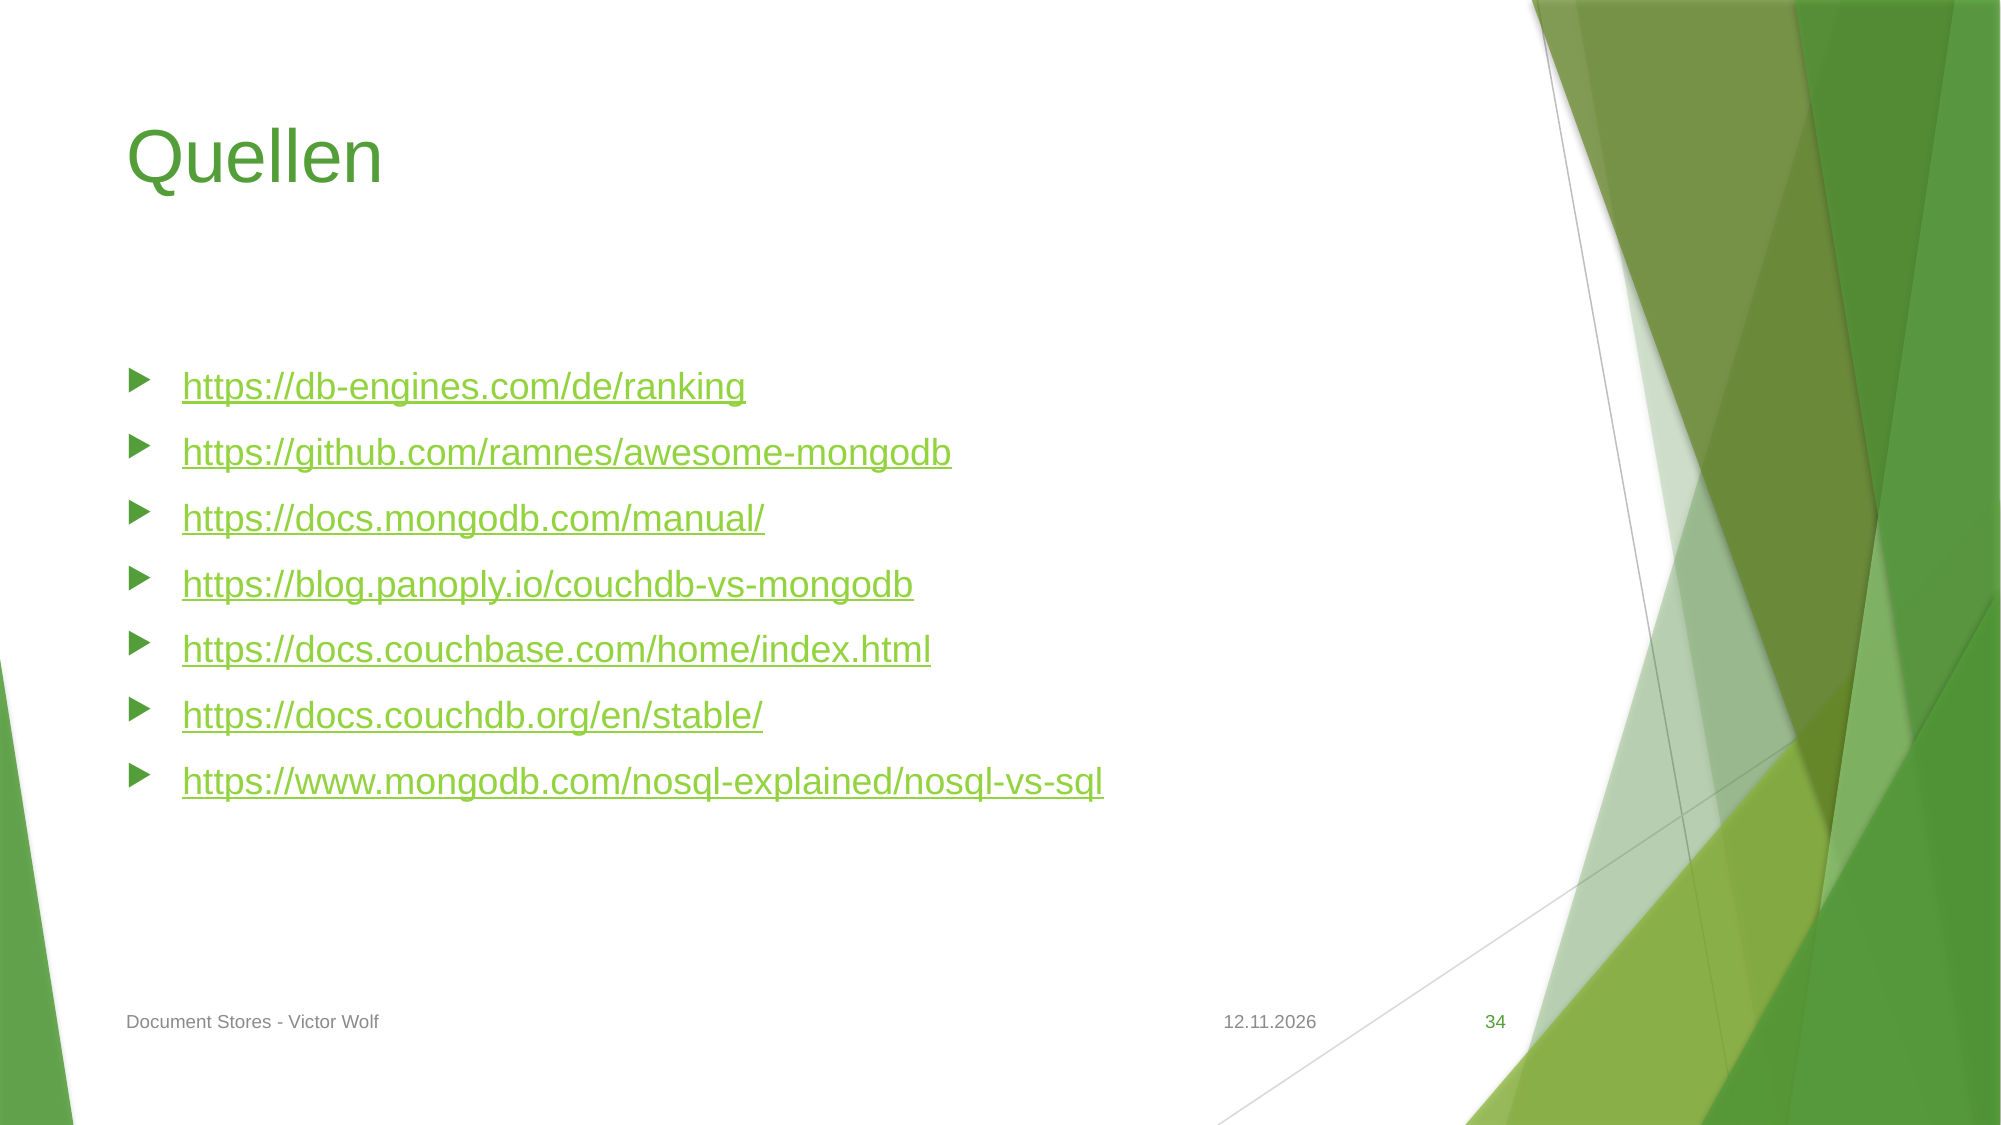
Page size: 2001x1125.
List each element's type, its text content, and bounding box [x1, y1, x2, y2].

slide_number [1181, 991, 1332, 1051]
footer Document Stores - Victor Wolf [111, 991, 1145, 1051]
title Quellen [111, 99, 1522, 317]
list https://db-engines.com/de/ranking https://github.com/ramnes/awesome-mongodb https://docs.mongodb.com/manual/ https://blog.panoply.io/couchdb-vs-mongodb https://docs.couchbase.com/home/index.html https://docs.couchdb.org/en/stable/ https://www.mongodb.com/nosql-explained/nosql-vs-sql [111, 354, 1522, 992]
slide_number 34 [1409, 991, 1522, 1051]
